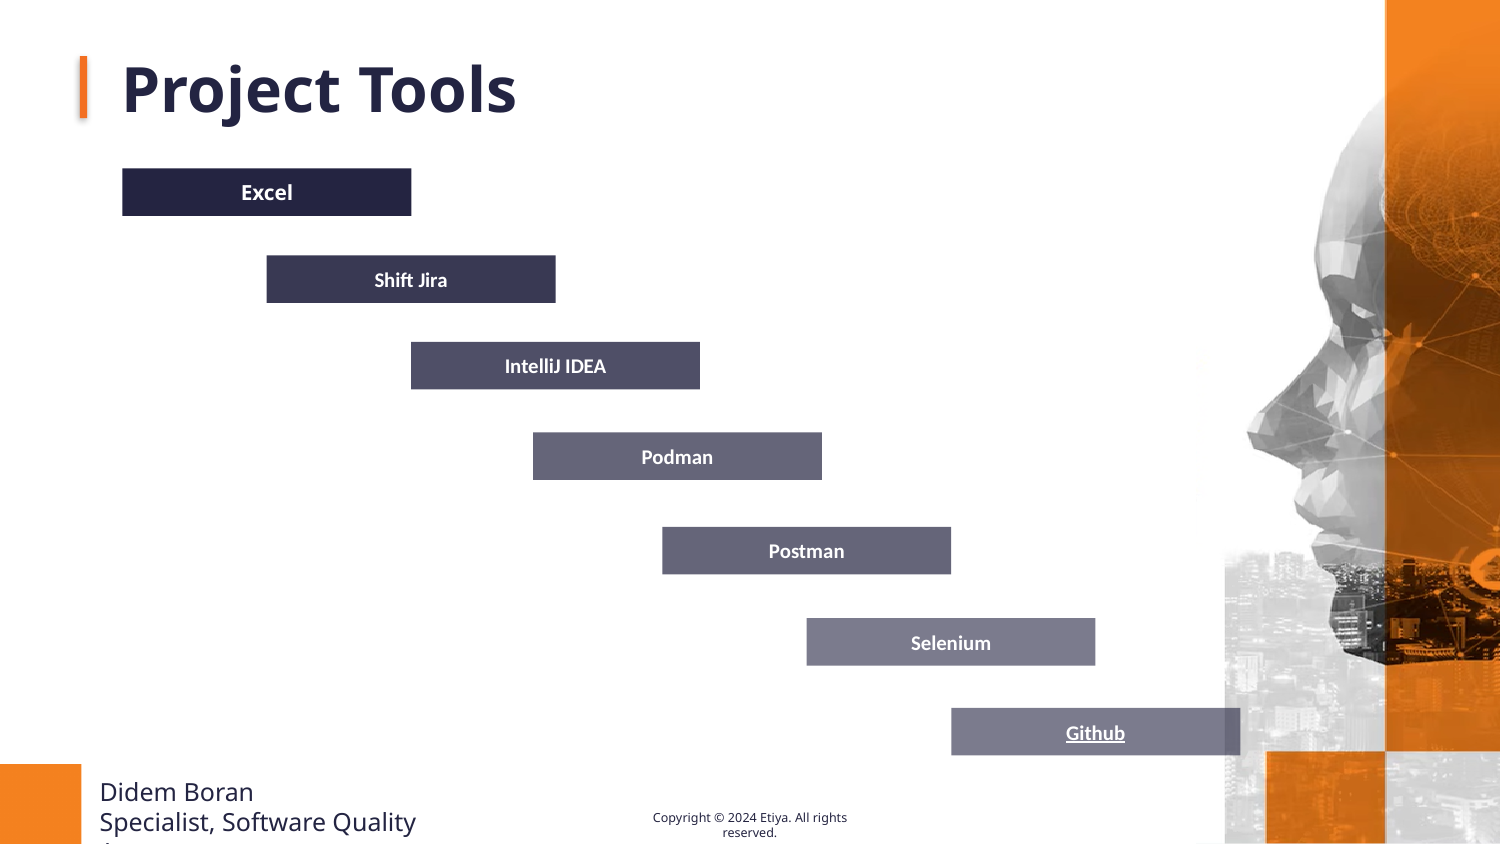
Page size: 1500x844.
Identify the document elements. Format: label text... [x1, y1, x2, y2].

text_box Podman [533, 432, 822, 480]
text_box Selenium [806, 618, 1096, 666]
picture [1196, 0, 1500, 844]
text_box Shift Jira [266, 255, 556, 303]
text_box IntelliJ IDEA [411, 341, 700, 390]
text_box [79, 55, 88, 119]
text_box Excel [122, 168, 412, 216]
text_box Github [951, 707, 1191, 756]
text_box Didem Boran Specialist, Software Quality Assurance [84, 769, 535, 844]
text_box Postman [662, 526, 952, 575]
text_box Project Tools [101, 40, 1009, 139]
